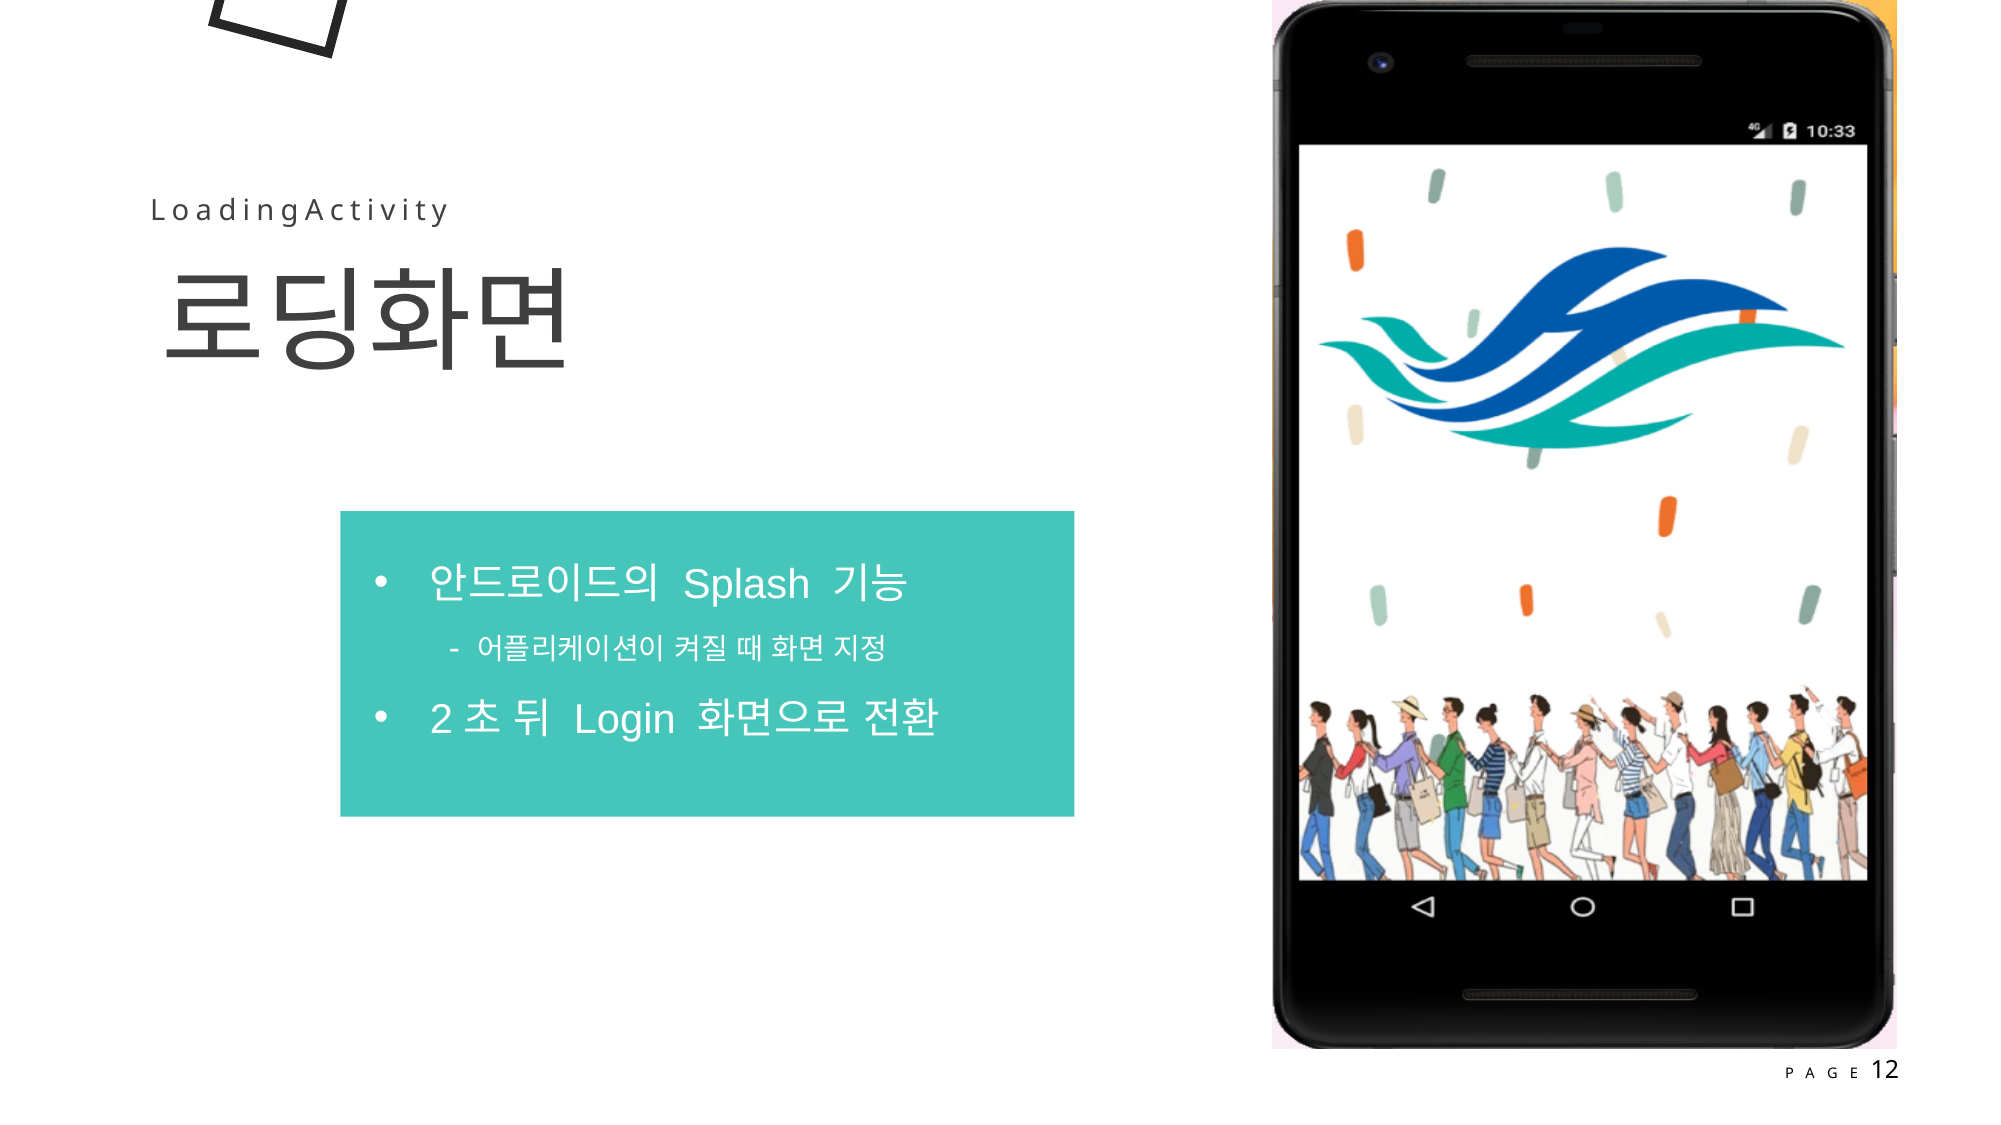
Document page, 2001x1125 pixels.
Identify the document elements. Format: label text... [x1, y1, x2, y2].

text_box [212, 0, 344, 55]
text_box LoadingActivity [135, 184, 463, 234]
text_box 로딩화면 [146, 241, 591, 392]
picture [1272, 0, 1897, 1049]
text_box [339, 510, 1075, 818]
text_box 안드로이드의 Splash 기능 - 어플리케이션이 켜질 때 화면 지정 2초 뒤 Login 화면으로 전환 [359, 524, 1094, 829]
